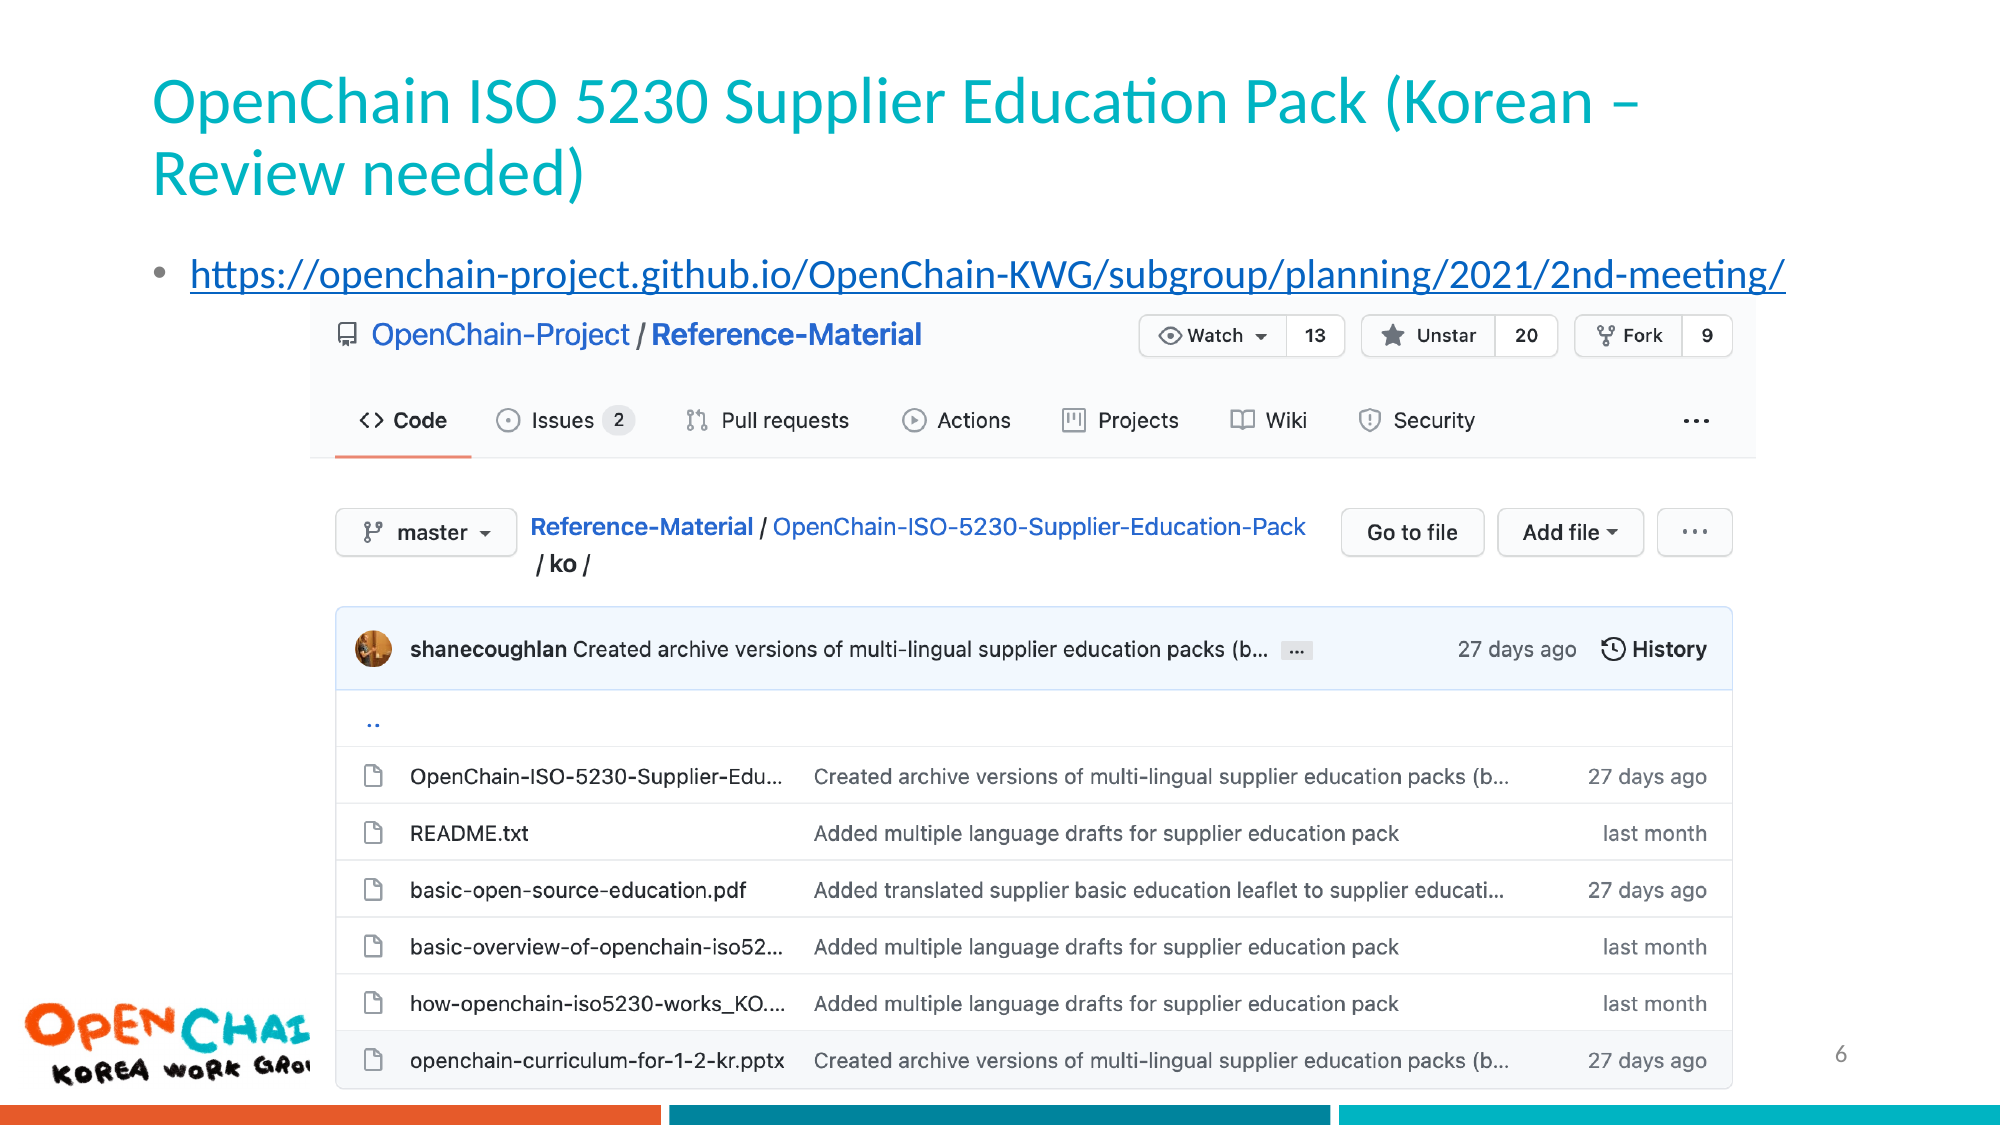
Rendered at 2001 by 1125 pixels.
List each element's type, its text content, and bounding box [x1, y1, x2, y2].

title OpenChain ISO 5230 Supplier Education Pack (Korean – Review needed) [137, 59, 1863, 216]
list https://openchain-project.github.io/OpenChain-KWG/subgroup/planning/2021/2nd-meeting/ [137, 232, 1863, 928]
picture [18, 297, 1756, 1103]
slide_number 6 [1760, 1022, 1863, 1083]
